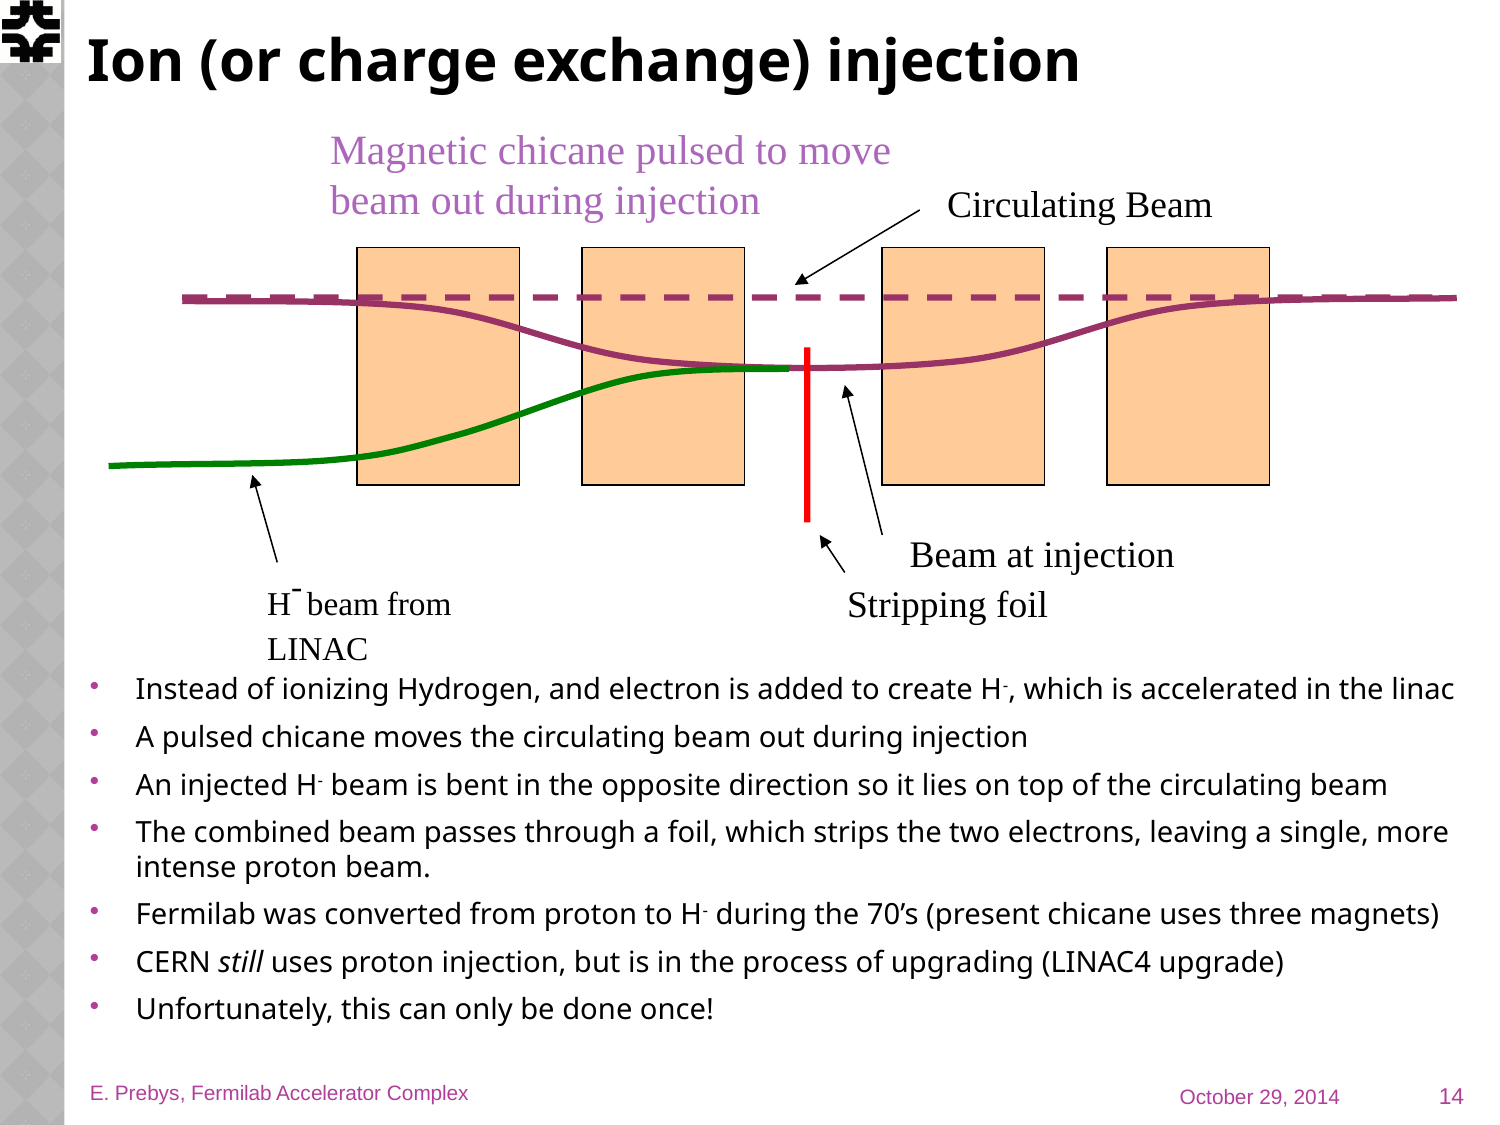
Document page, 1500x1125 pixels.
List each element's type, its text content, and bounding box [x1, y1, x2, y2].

text_box [182, 297, 1457, 368]
text_box [1107, 301, 1270, 485]
text_box [357, 247, 520, 300]
footer E. Prebys, Fermilab Accelerator Complex [75, 1075, 709, 1105]
text_box [108, 368, 790, 467]
text_box Stripping foil [832, 572, 1233, 633]
text_box [357, 415, 520, 485]
text_box [582, 247, 745, 299]
text_box [249, 474, 278, 563]
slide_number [827, 1077, 1355, 1110]
slide_number 14 [1367, 1071, 1465, 1110]
text_box [794, 230, 887, 285]
text_box [582, 376, 745, 485]
text_box H- beam from LINAC [252, 549, 553, 675]
text_box [819, 534, 845, 573]
text_box Magnetic chicane pulsed to move beam out during injection [315, 115, 914, 230]
text_box Circulating Beam [932, 172, 1283, 233]
text_box [582, 348, 745, 392]
text_box [841, 384, 883, 536]
list Instead of ionizing Hydrogen, and electron is added to create H-, which is accelerated in the linac A pulsed chicane moves the circulating beam out during injection An injected H- beam is bent in the opposite direction so it lies on top of the circulating beam The combined beam passes through a foil, which strips the two electrons, leaving a single, more intense proton beam. Fermilab was converted from proton to H- during the 70’s (present chicane uses three magnets) CERN still uses proton injection, but is in the process of upgrading (LINAC4 upgrade) Unfortunately, this can only be done once! [75, 663, 1500, 1013]
text_box [357, 303, 520, 430]
picture [0, 0, 61, 63]
text_box [882, 344, 1045, 485]
text_box [1107, 247, 1270, 298]
text_box Beam at injection [894, 522, 1295, 583]
text_box [882, 247, 1045, 299]
title Ion (or charge exchange) injection [80, 20, 1436, 93]
